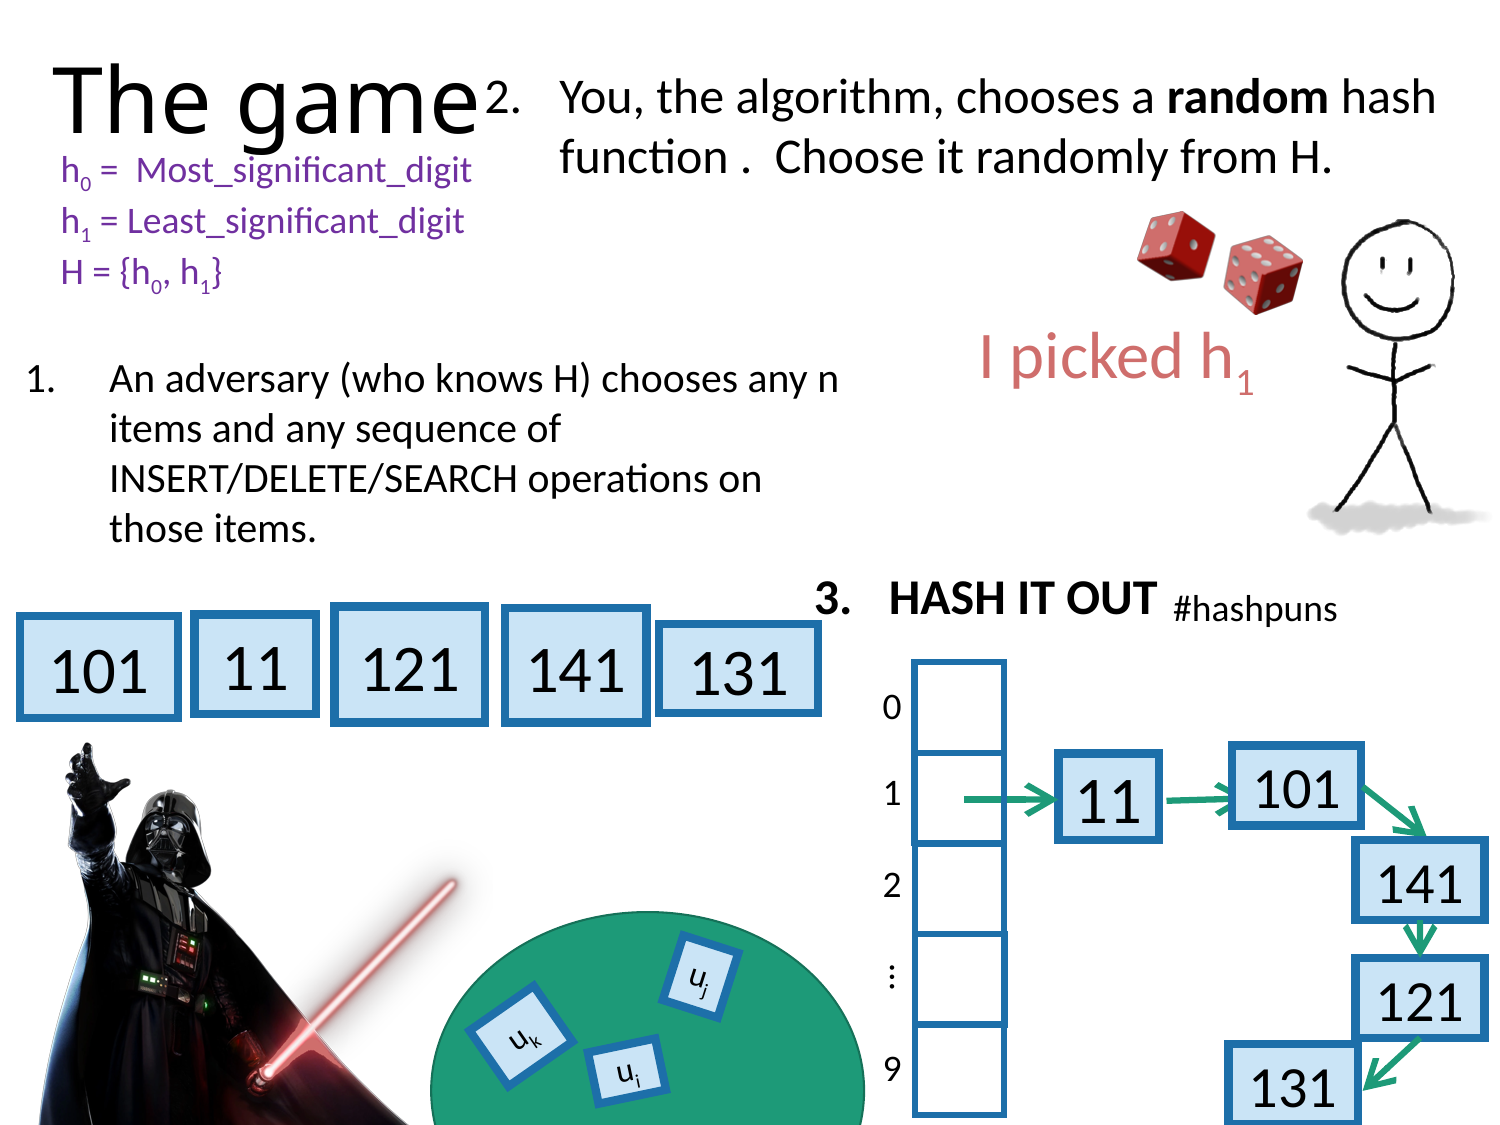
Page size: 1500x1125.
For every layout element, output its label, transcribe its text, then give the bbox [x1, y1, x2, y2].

text_box 9 [867, 1036, 912, 1097]
text_box 141 [1355, 839, 1486, 921]
text_box HASH IT OUT [799, 556, 1459, 632]
text_box h0 = Most_significant_digit h1 = Least_significant_digit H = {h0, h1} [45, 137, 894, 306]
text_box 11 [1057, 753, 1160, 841]
text_box I picked h1 [906, 304, 1264, 411]
text_box 141 [504, 607, 648, 724]
text_box 1 [867, 760, 911, 820]
text_box 121 [1355, 957, 1486, 1039]
text_box 11 [193, 614, 317, 715]
text_box uj [661, 934, 740, 1019]
text_box 0 [867, 674, 911, 735]
text_box 121 [333, 605, 486, 723]
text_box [1362, 786, 1428, 838]
text_box 131 [658, 623, 819, 714]
text_box 131 [1228, 1043, 1359, 1125]
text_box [914, 662, 1005, 1116]
text_box 2 [867, 852, 912, 913]
text_box 101 [19, 615, 179, 719]
text_box 101 [1231, 745, 1362, 826]
picture [23, 738, 495, 1125]
text_box ui [586, 1037, 668, 1105]
text_box … [875, 949, 912, 1045]
picture [1137, 174, 1500, 556]
text_box uk [495, 984, 574, 1088]
text_box #hashpuns [1158, 576, 1378, 636]
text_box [1362, 1037, 1421, 1091]
title The game [37, 17, 1332, 191]
text_box [495, 911, 866, 1125]
